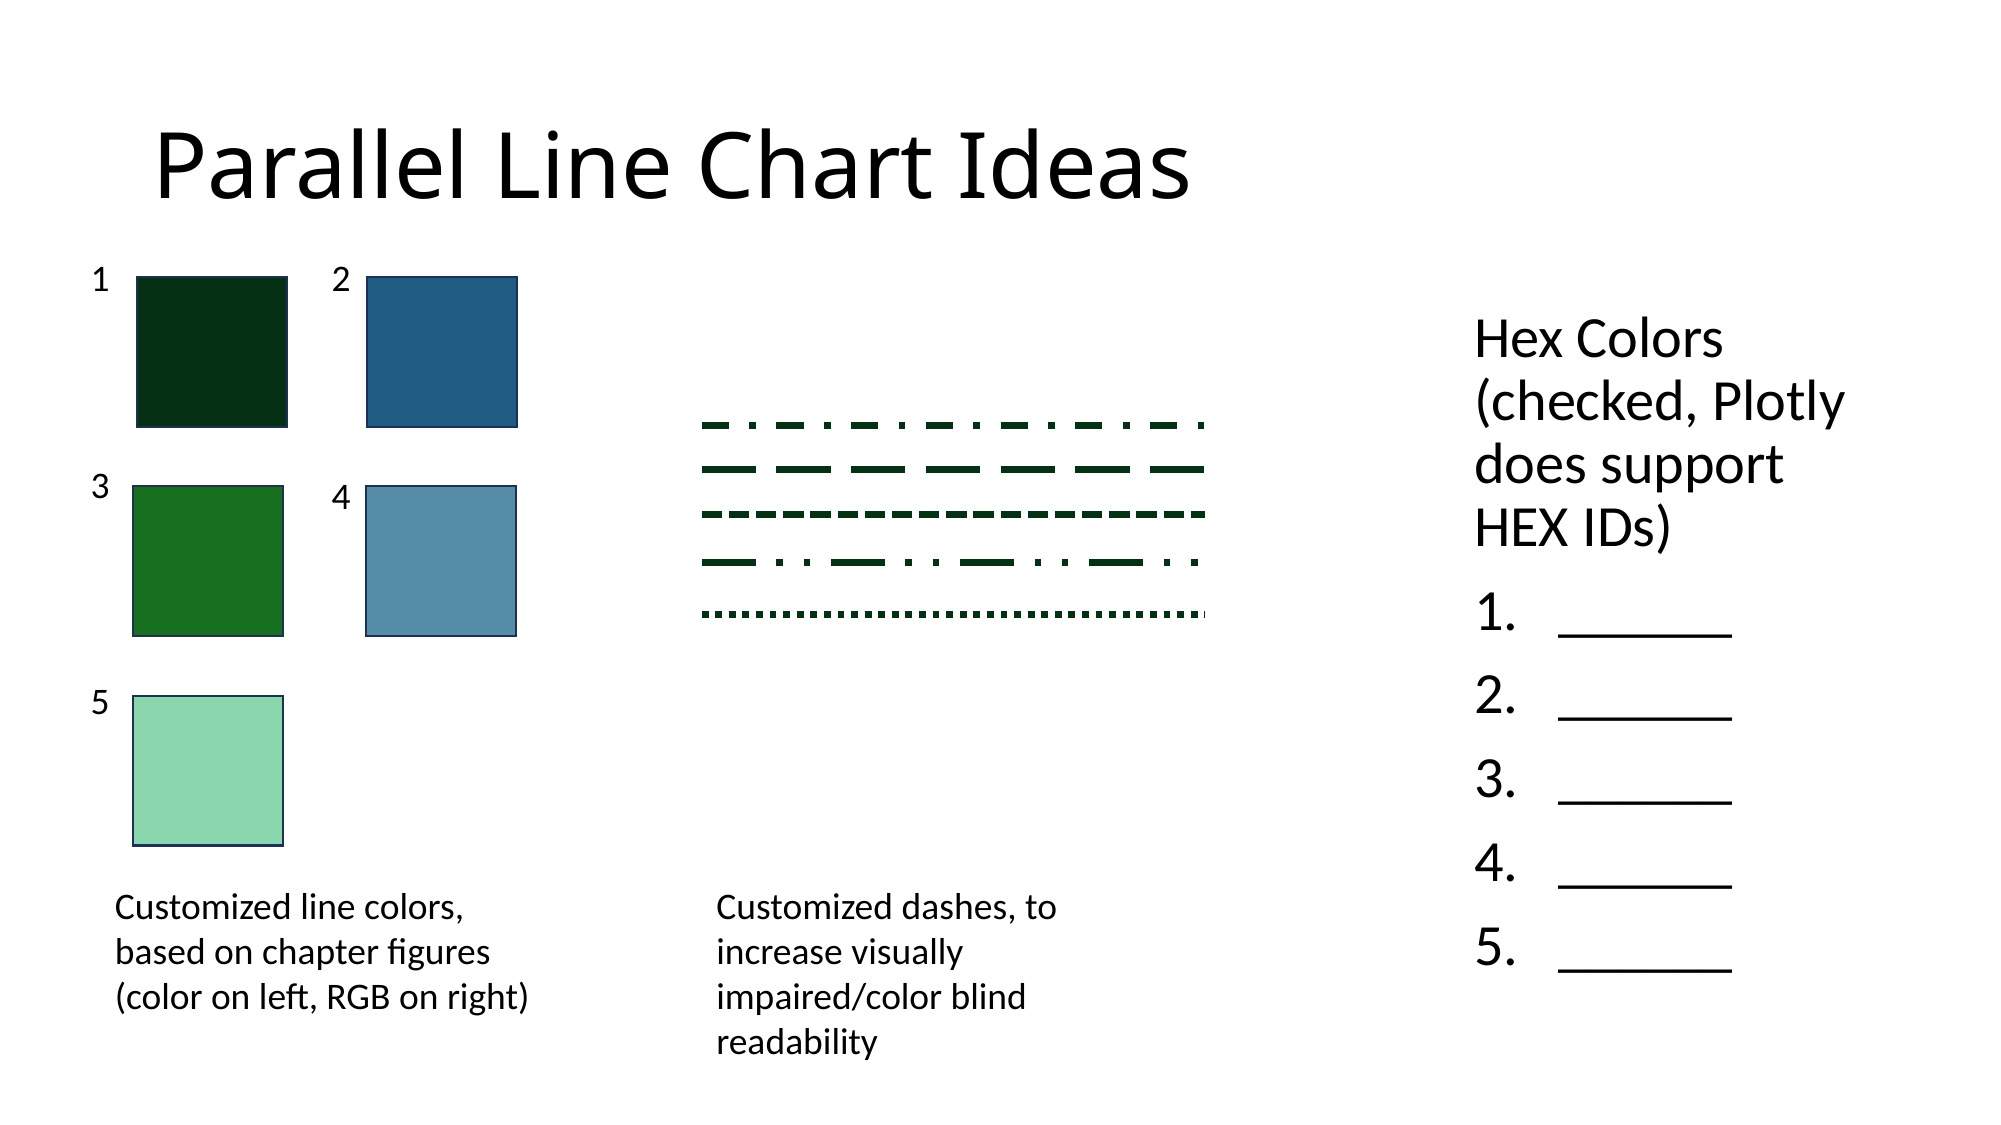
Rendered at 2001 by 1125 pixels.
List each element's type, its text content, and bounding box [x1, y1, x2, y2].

text_box [136, 276, 288, 428]
text_box [132, 485, 284, 637]
text_box Customized line colors, based on chapter figures (color on left, RGB on right) [100, 874, 558, 1025]
text_box [132, 695, 284, 847]
text_box [366, 276, 518, 428]
text_box 3 [75, 453, 125, 514]
text_box 5 [75, 669, 125, 730]
text_box 2 [316, 246, 366, 307]
list Hex Colors (checked, Plotly does support HEX IDs) ______ ______ ______ ______ ______ [1459, 299, 1863, 1014]
text_box 4 [316, 464, 366, 525]
text_box [365, 485, 517, 637]
text_box 1 [75, 246, 125, 307]
title Parallel Line Chart Ideas [137, 59, 1863, 278]
text_box Customized dashes, to increase visually impaired/color blind readability [701, 874, 1159, 1070]
